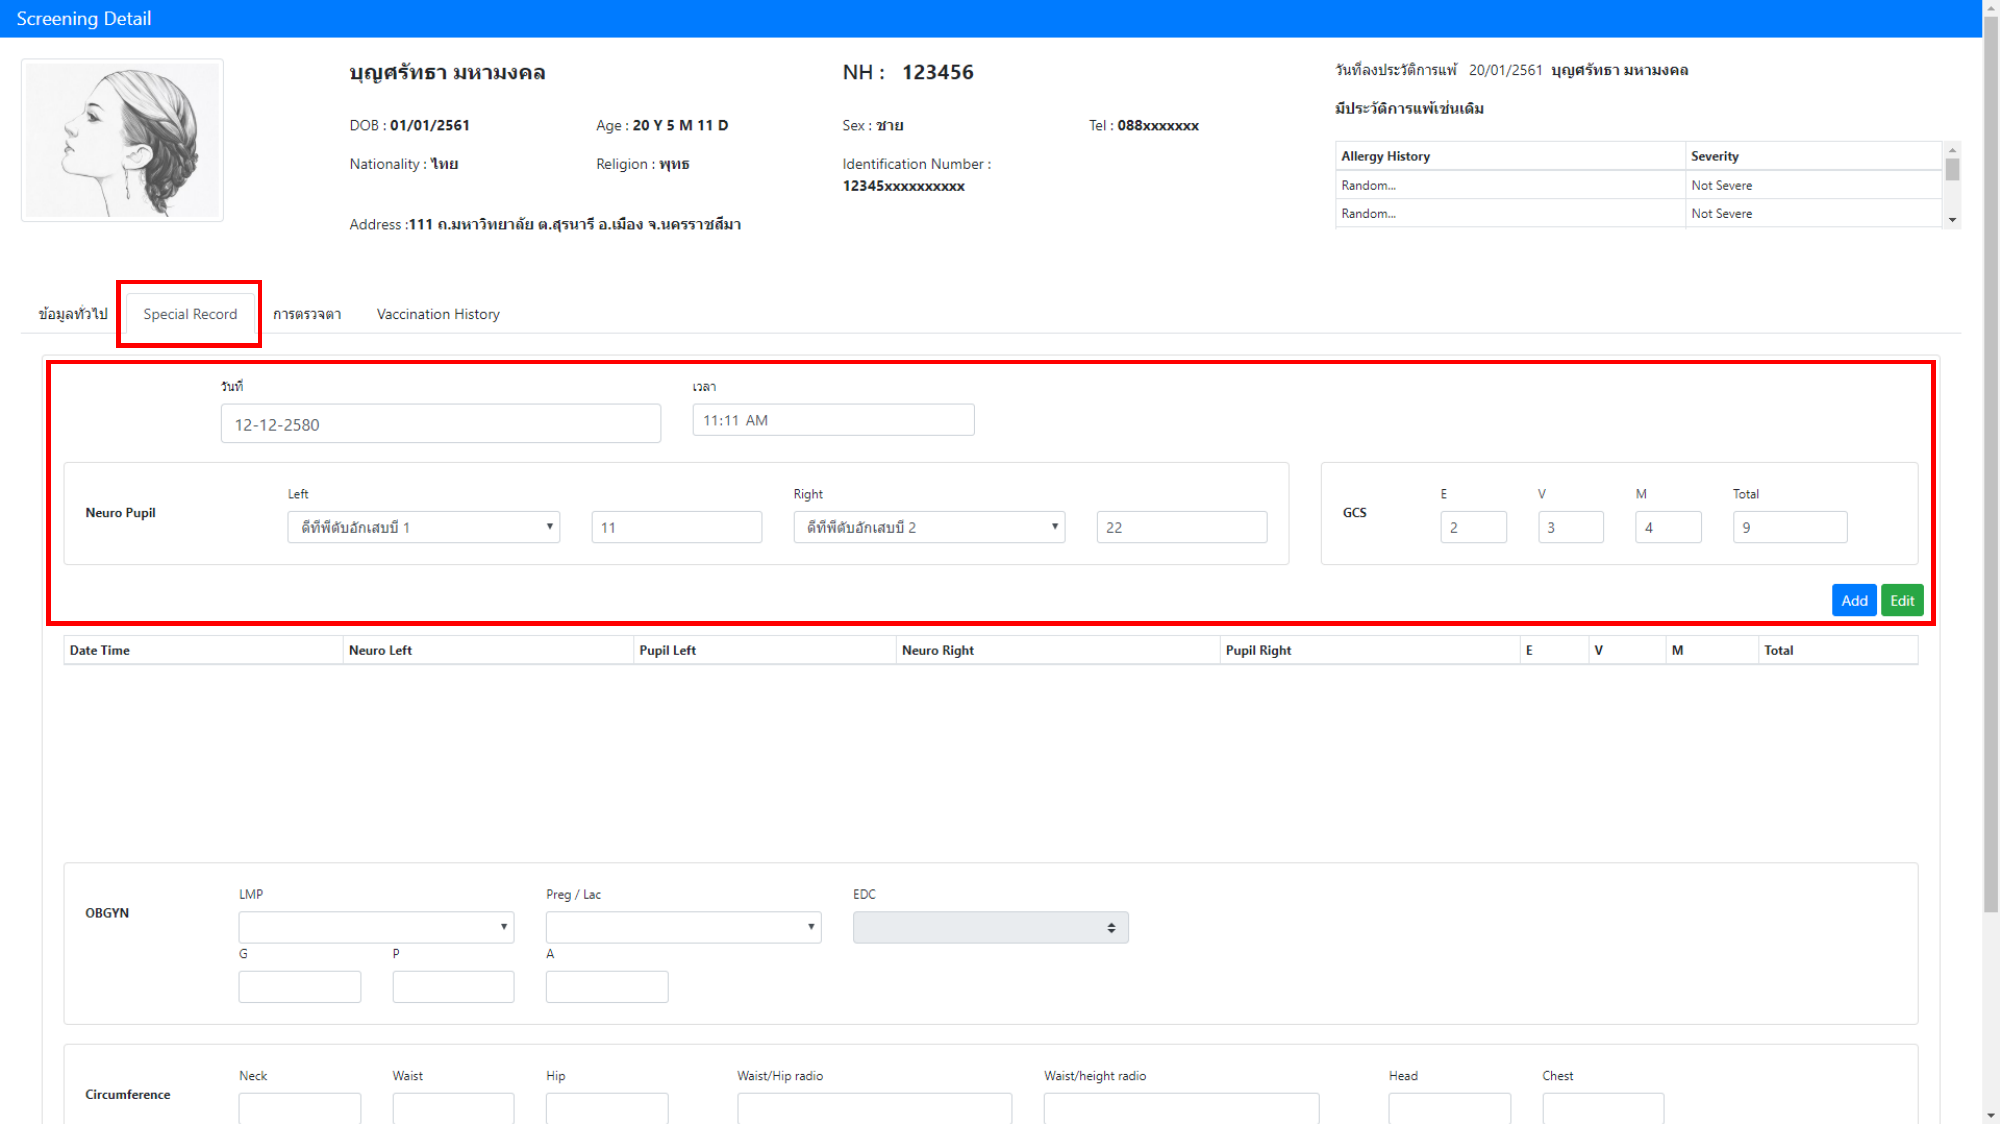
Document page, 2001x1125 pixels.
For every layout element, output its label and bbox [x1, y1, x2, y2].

list [0, 0, 2000, 1124]
